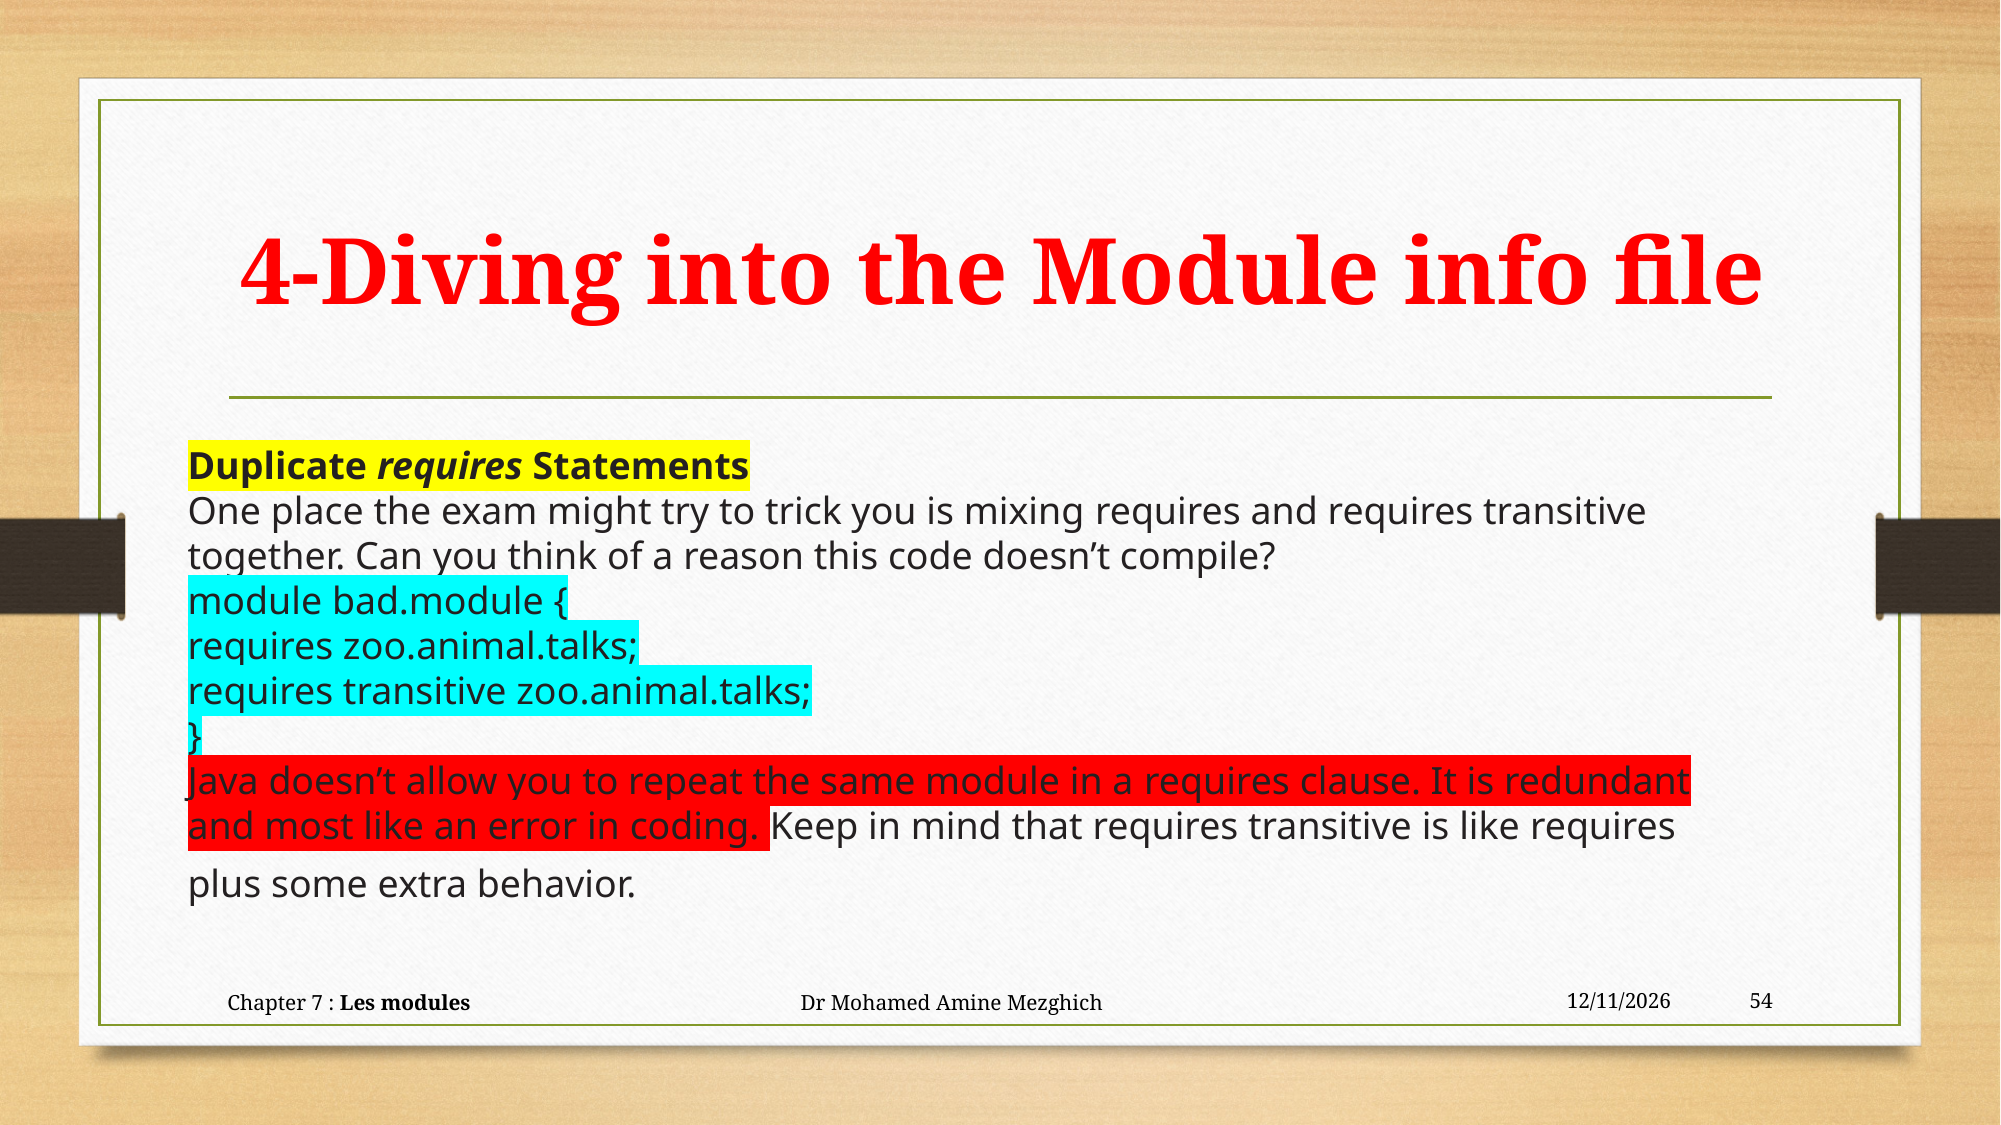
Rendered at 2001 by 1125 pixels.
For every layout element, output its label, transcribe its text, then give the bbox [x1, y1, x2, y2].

footer Chapter 7 : Les modules Dr Mohamed Amine Mezghich [212, 979, 1411, 1025]
list Duplicate requires Statements One place the exam might try to trick you is mixing requires and requires transitive together. Can you think of a reason this code doesn’t compile? module bad.module { requires zoo.animal.talks; requires transitive zoo.animal.talks; } Java doesn’t allow you to repeat the same module in a requires clause. It is redundant and most like an error in coding. Keep in mind that requires transitive is like requires plus some extra behavior. [172, 434, 1748, 980]
title 4-Diving into the Module info file [189, 161, 1819, 375]
picture [0, 0, 2001, 1125]
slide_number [1423, 979, 1686, 1025]
slide_number 54 [1698, 979, 1788, 1025]
